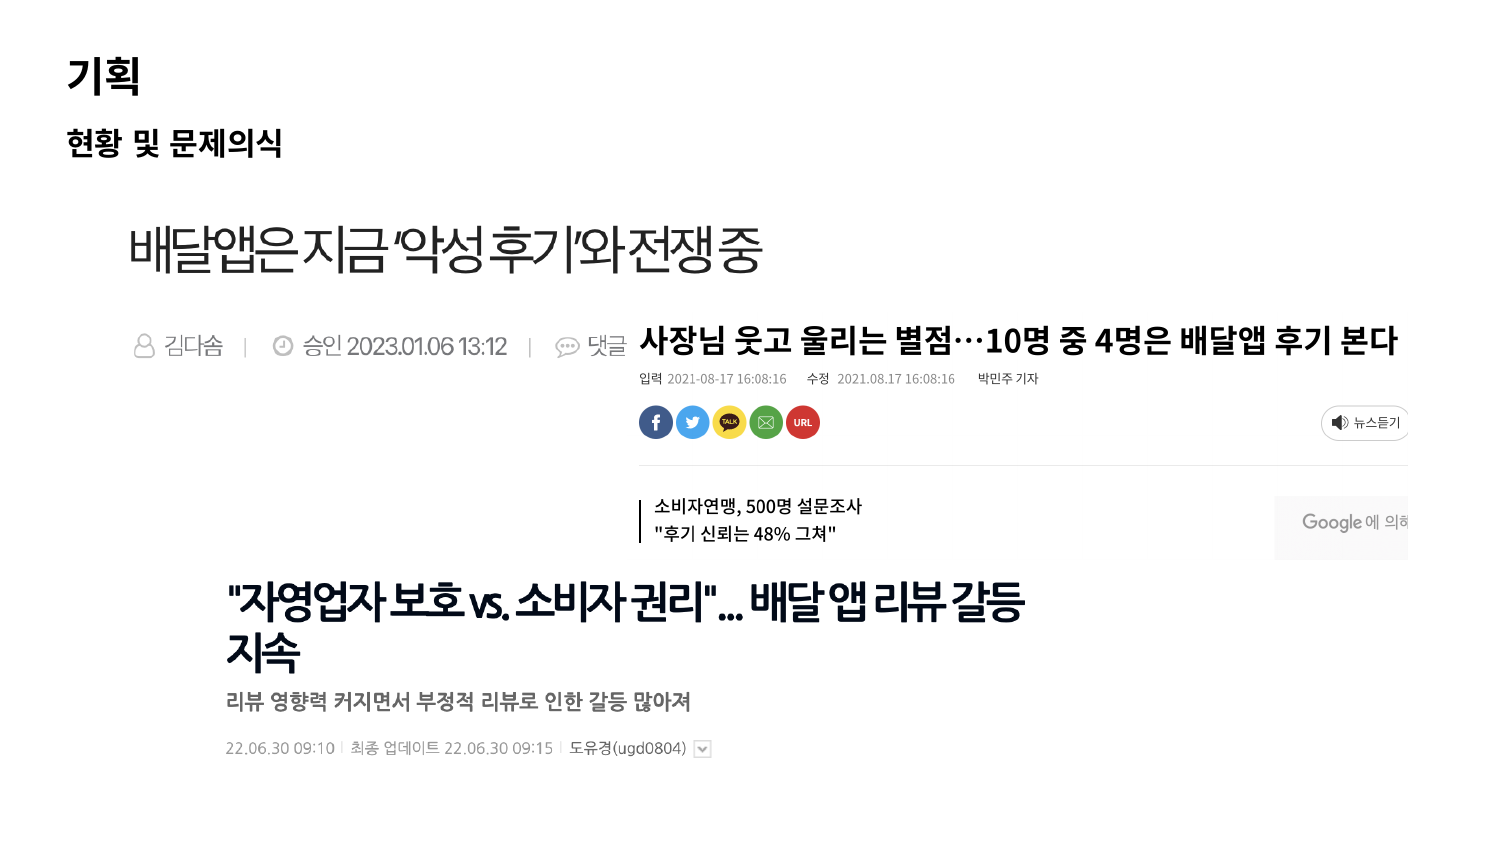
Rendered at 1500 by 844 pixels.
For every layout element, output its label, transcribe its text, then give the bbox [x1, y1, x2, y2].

subtitle 현황 및 문제의식 [51, 116, 1449, 197]
subtitle 기획 [51, 36, 1449, 116]
picture [117, 196, 1409, 772]
